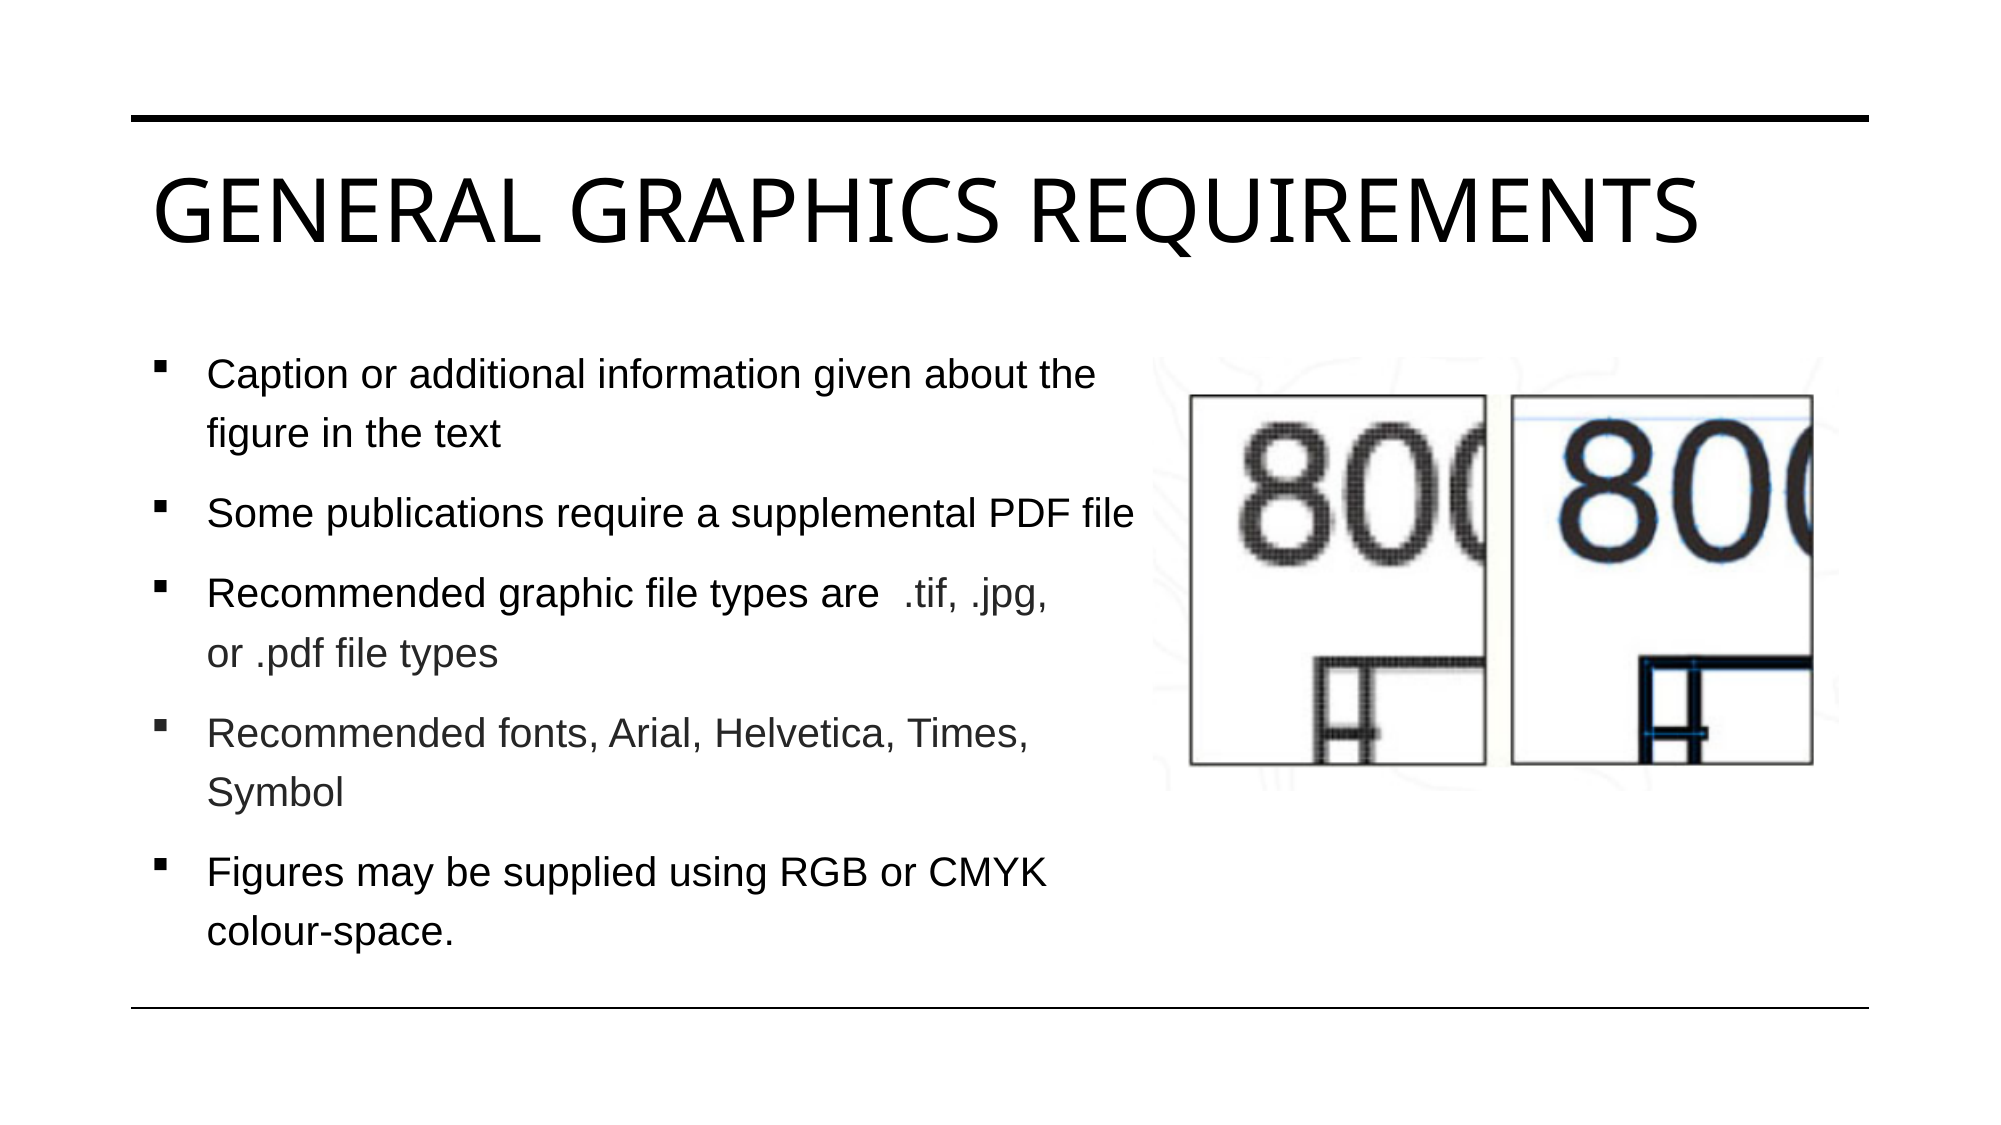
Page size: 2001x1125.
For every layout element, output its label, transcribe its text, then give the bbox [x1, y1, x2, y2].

subtitle Caption or additional information given about the figure in the text Some publications require a supplemental PDF file Recommended graphic file types are .tif, .jpg, or .pdf file types Recommended fonts, Arial, Helvetica, Times, Symbol Figures may be supplied using RGB or CMYK colour-space. [135, 270, 1153, 962]
picture [1152, 357, 1840, 791]
title General Graphics Requirements [135, 145, 1775, 270]
